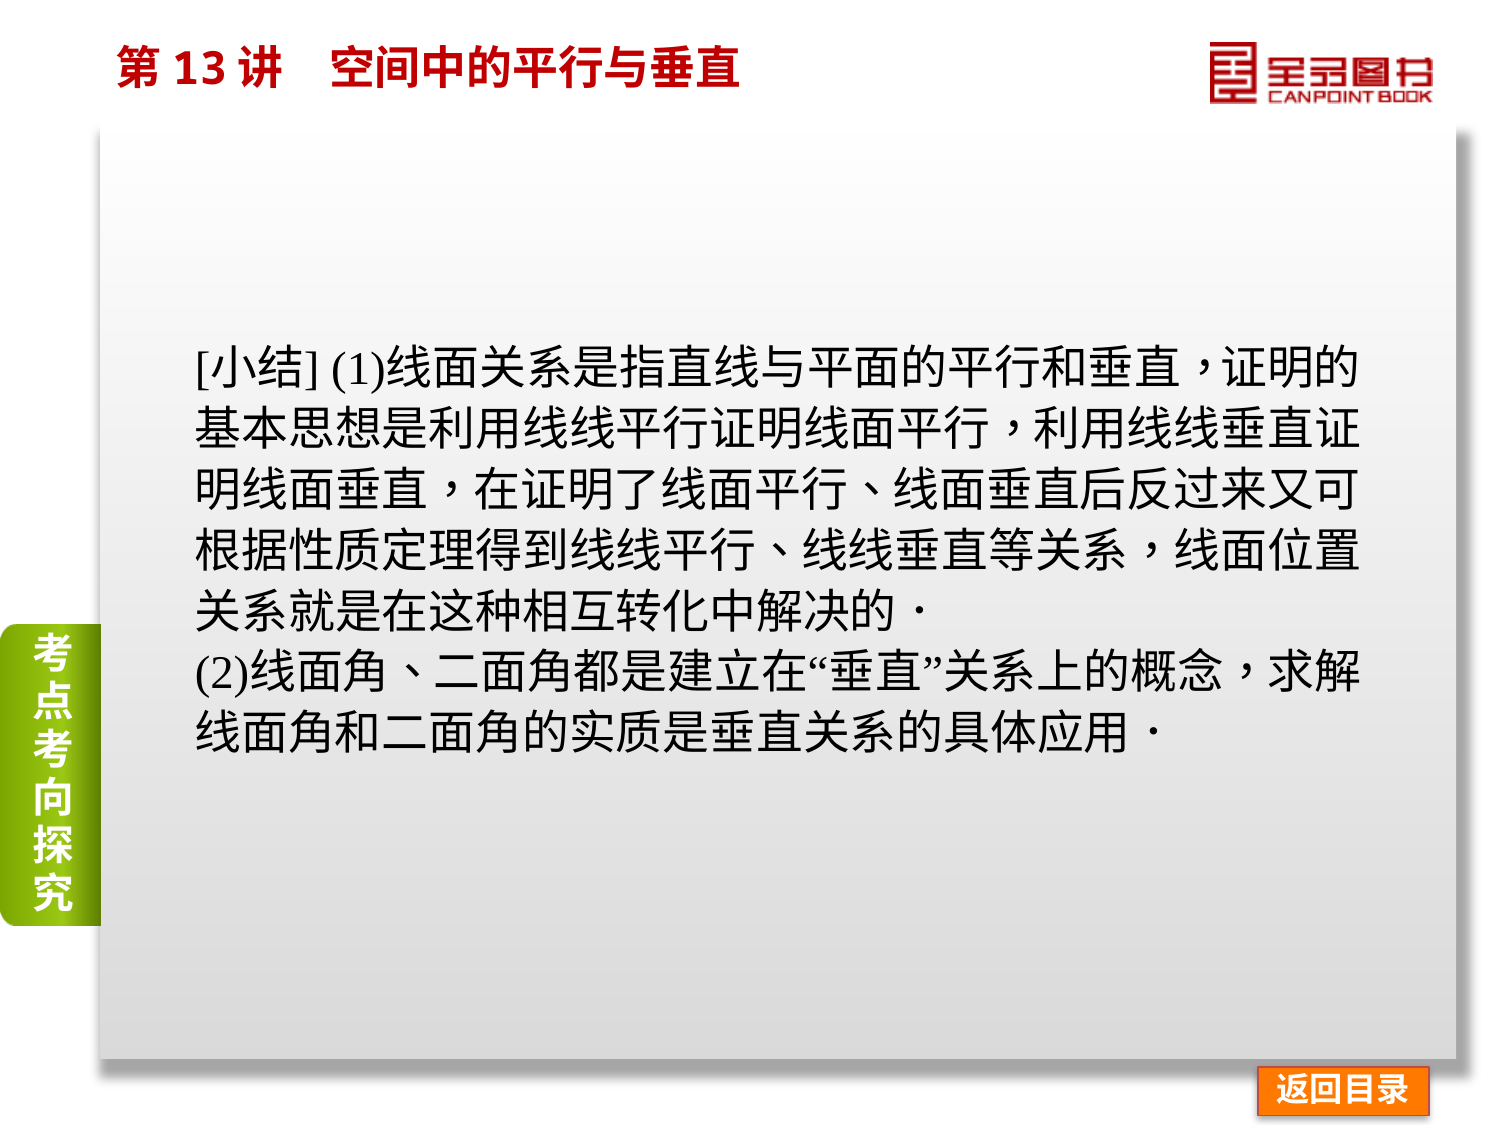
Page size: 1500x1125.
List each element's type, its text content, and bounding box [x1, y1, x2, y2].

title 第13讲 空间中的平行与垂直 [100, 27, 1199, 106]
picture [1210, 42, 1433, 104]
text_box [194, 337, 1362, 978]
picture [0, 623, 101, 927]
text_box 返回目录 [1257, 1066, 1430, 1116]
